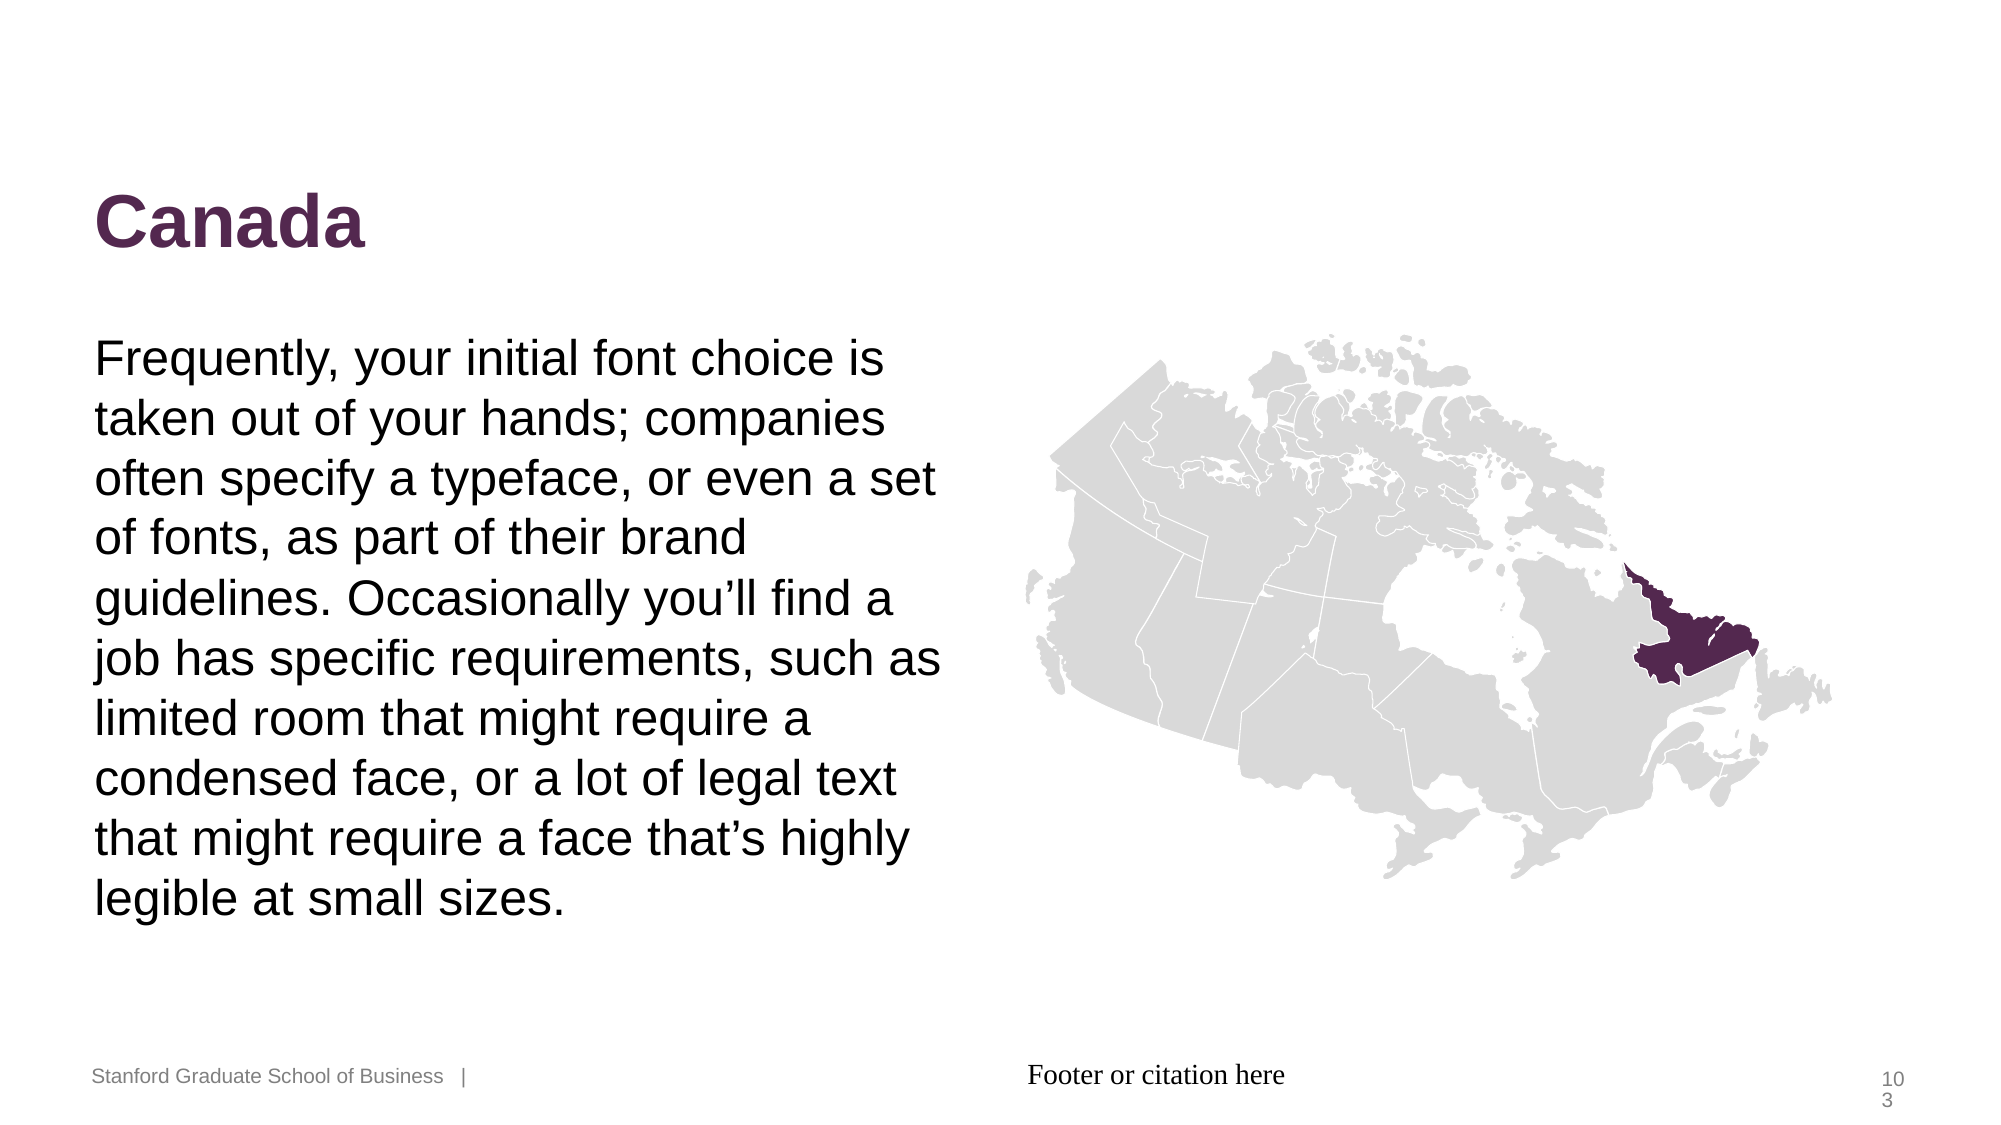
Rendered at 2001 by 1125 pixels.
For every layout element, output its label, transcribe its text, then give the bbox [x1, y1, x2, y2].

list Canada Frequently, your initial font choice is taken out of your hands; companies often specify a typeface, or even a set of fonts, as part of their brand guidelines. Occasionally you’ll find a job has specific requirements, such as limited room that might require a condensed face, or a lot of legal text that might require a face that’s highly legible at small sizes. [79, 75, 963, 1023]
slide_number 103 [1866, 1054, 1925, 1098]
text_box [1024, 333, 1834, 880]
footer Footer or citation here [468, 1054, 1844, 1098]
